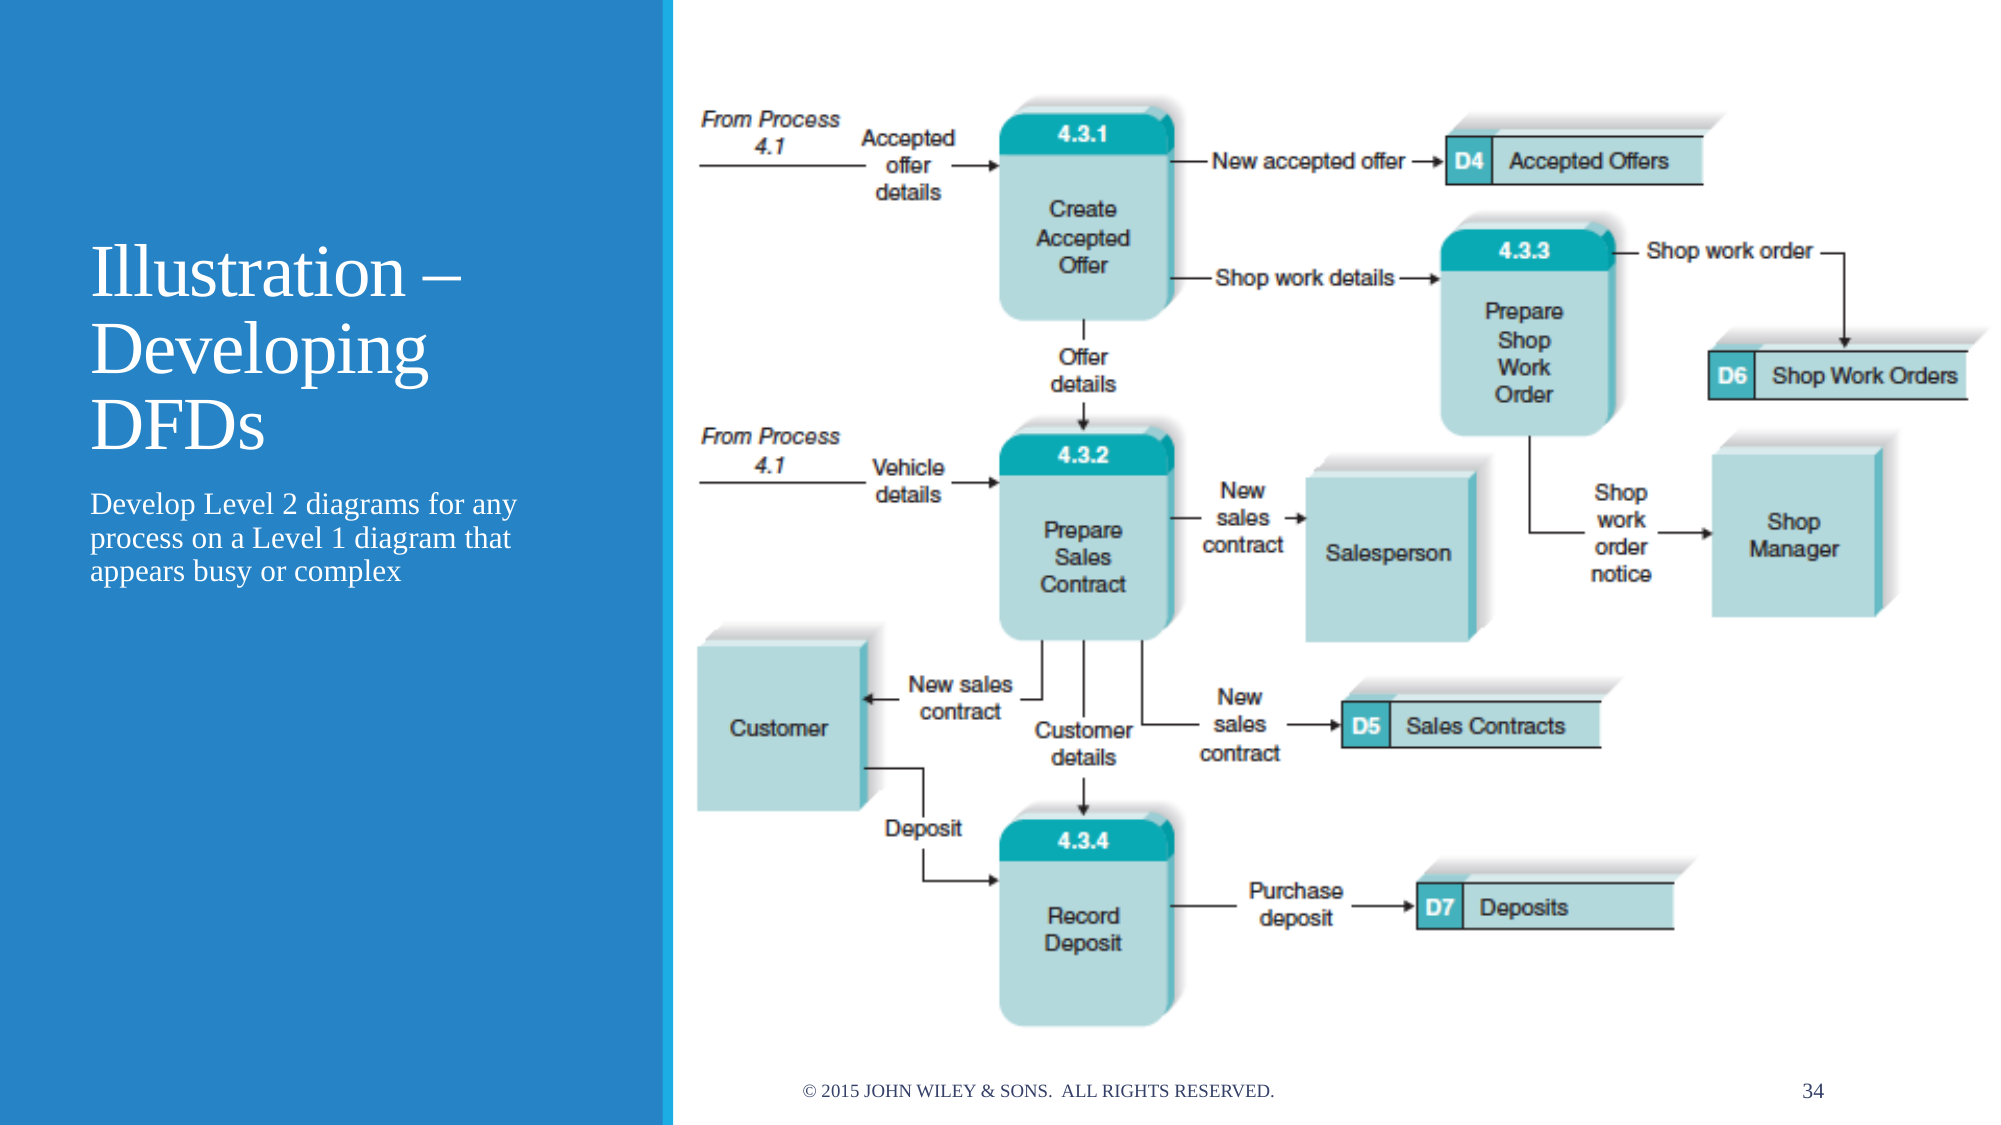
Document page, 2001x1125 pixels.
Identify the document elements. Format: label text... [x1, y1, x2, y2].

list Develop Level 2 diagrams for any process on a Level 1 diagram that appears busy or complex [75, 479, 600, 1035]
title Illustration – Developing DFDs [75, 97, 600, 473]
footer © 2015 John Wiley & Sons. All Rights Reserved. [787, 1059, 1550, 1120]
picture [676, 85, 2000, 1039]
slide_number 34 [1624, 1059, 1840, 1120]
